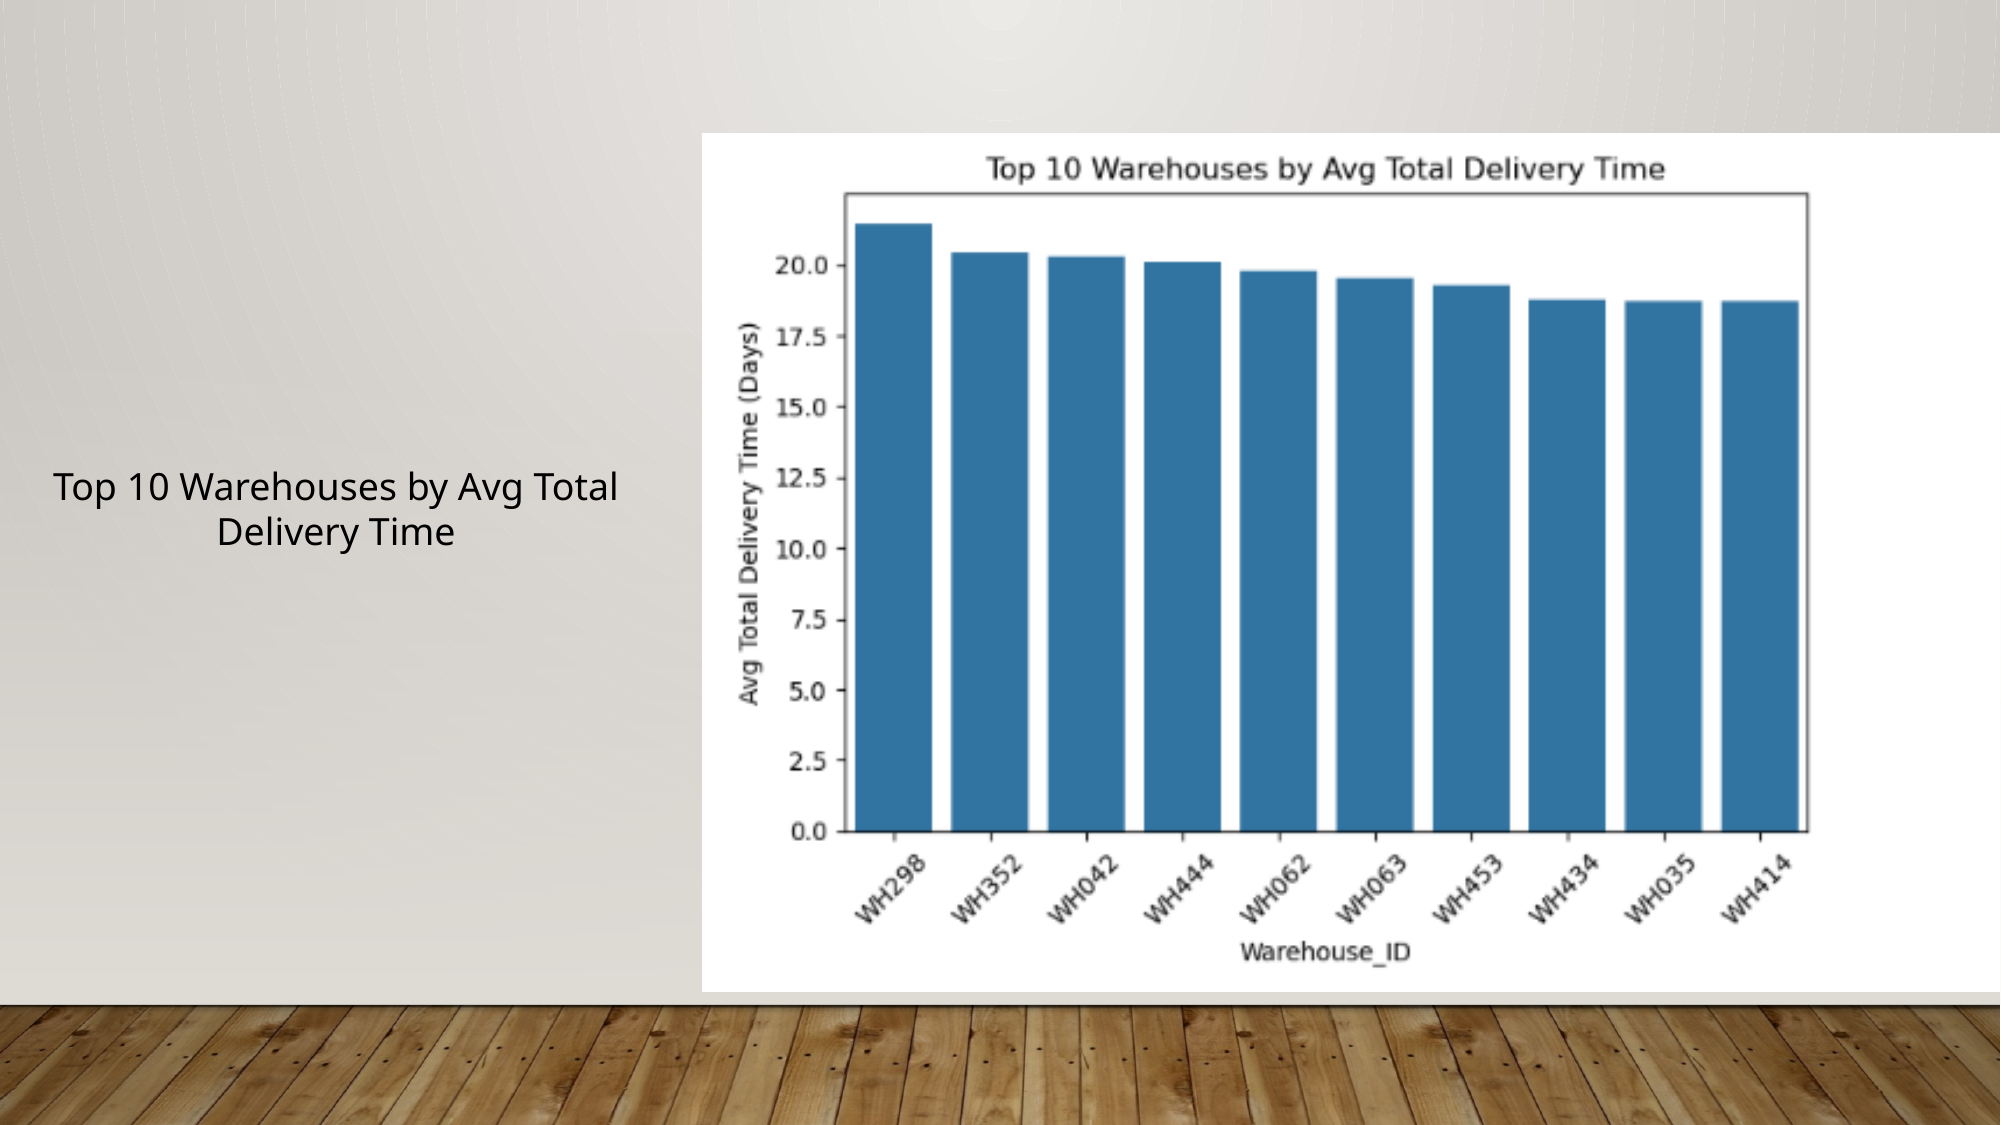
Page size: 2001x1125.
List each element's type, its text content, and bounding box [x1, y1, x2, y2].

text_box Top 10 Warehouses by Avg Total Delivery Time [0, 455, 673, 561]
picture [702, 133, 2000, 992]
picture [0, 1005, 2000, 1125]
